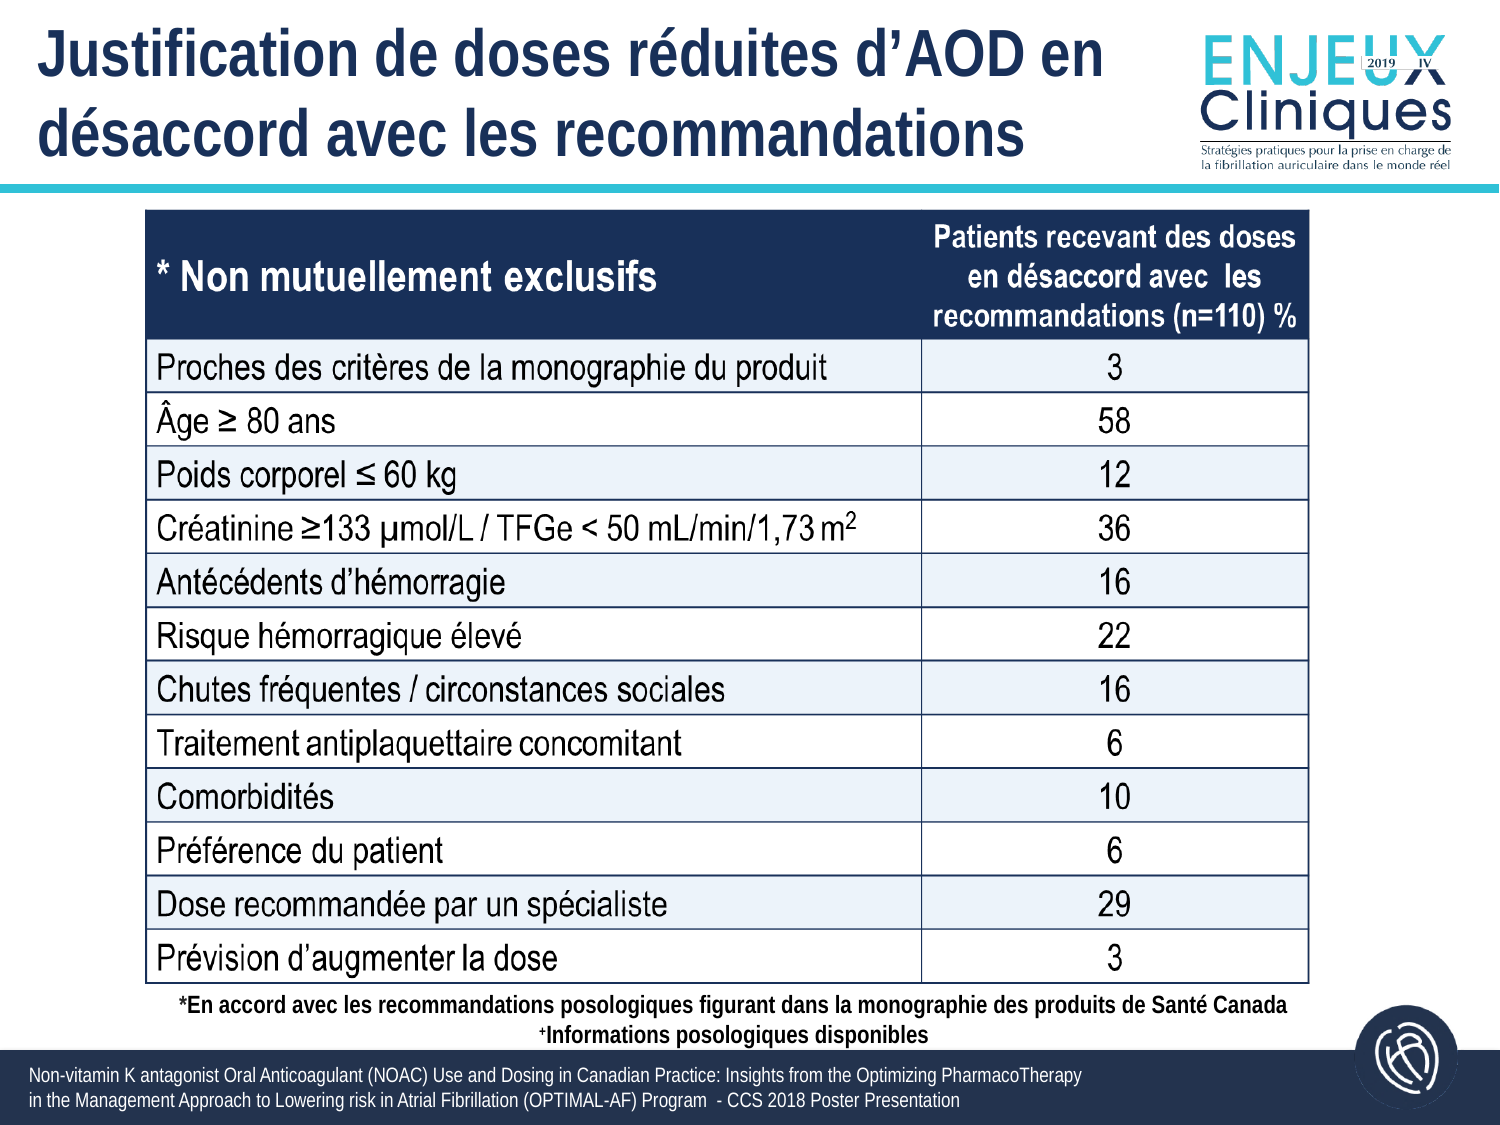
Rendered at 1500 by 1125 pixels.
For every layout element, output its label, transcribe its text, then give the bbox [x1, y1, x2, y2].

picture [143, 204, 1310, 1000]
text_box Non-vitamin K antagonist Oral Anticoagulant (NOAC) Use and Dosing in Canadian Practice: Insights from the Optimizing PharmacoTherapy in the Management Approach to Lowering risk in Atrial Fibrillation (OPTIMAL-AF) Program - CCS 2018 Poster Presentation [14, 1054, 1109, 1119]
text_box [0, 1049, 1500, 1125]
picture [1194, 28, 1455, 177]
text_box Justification de doses réduites d’AOD en désaccord avec les recommandations [22, 2, 1148, 177]
picture [1345, 998, 1464, 1116]
text_box *En accord avec les recommandations posologiques figurant dans la monographie des produits de Santé Canada +Informations posologiques disponibles [113, 981, 1356, 1116]
